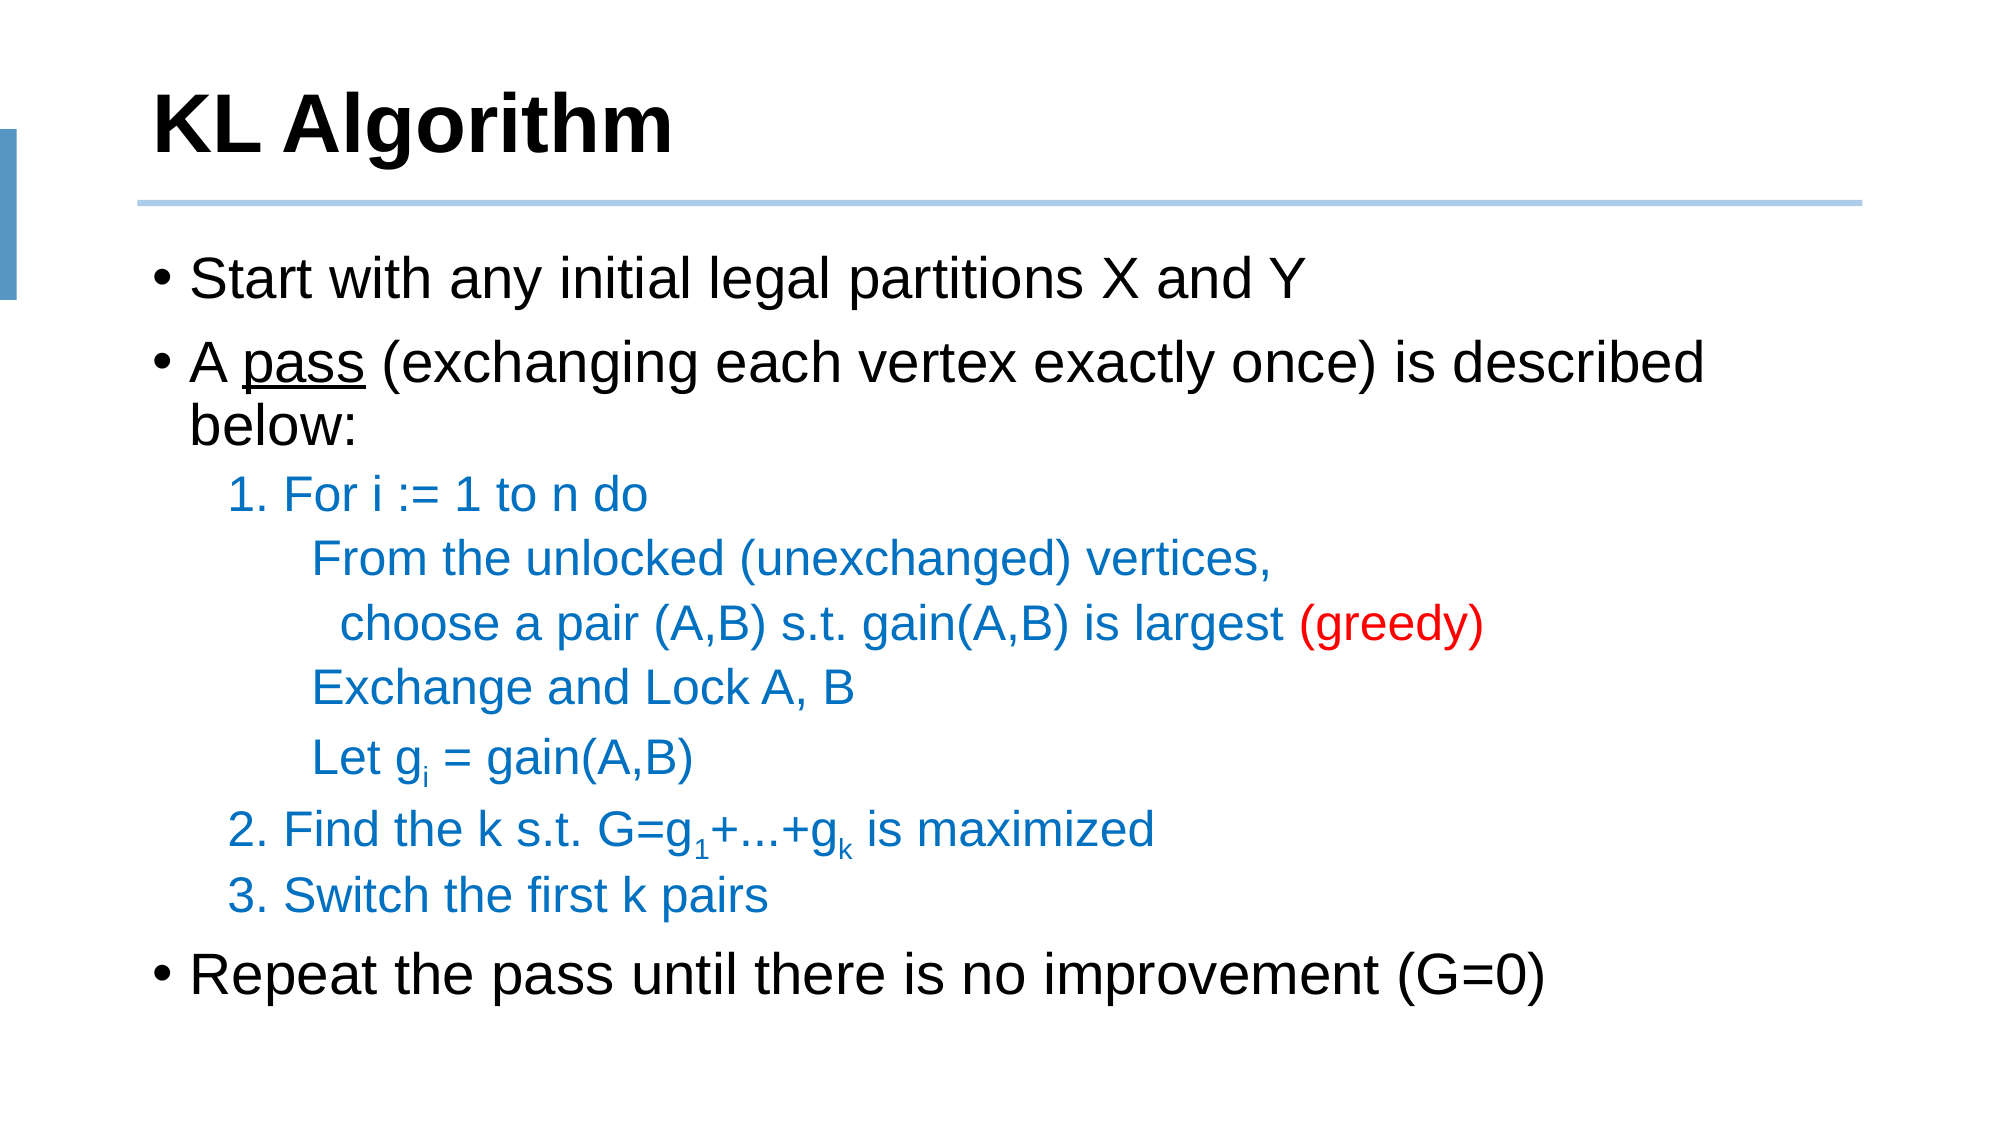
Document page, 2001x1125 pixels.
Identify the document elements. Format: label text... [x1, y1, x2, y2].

list Start with any initial legal partitions X and Y A pass (exchanging each vertex exactly once) is described below: 1. For i := 1 to n do From the unlocked (unexchanged) vertices, choose a pair (A,B) s.t. gain(A,B) is largest (greedy) Exchange and Lock A, B Let gi = gain(A,B) 2. Find the k s.t. G=g1+...+gk is maximized 3. Switch the first k pairs Repeat the pass until there is no improvement (G=0) [137, 240, 1863, 1014]
title KL Algorithm [137, 42, 1863, 208]
